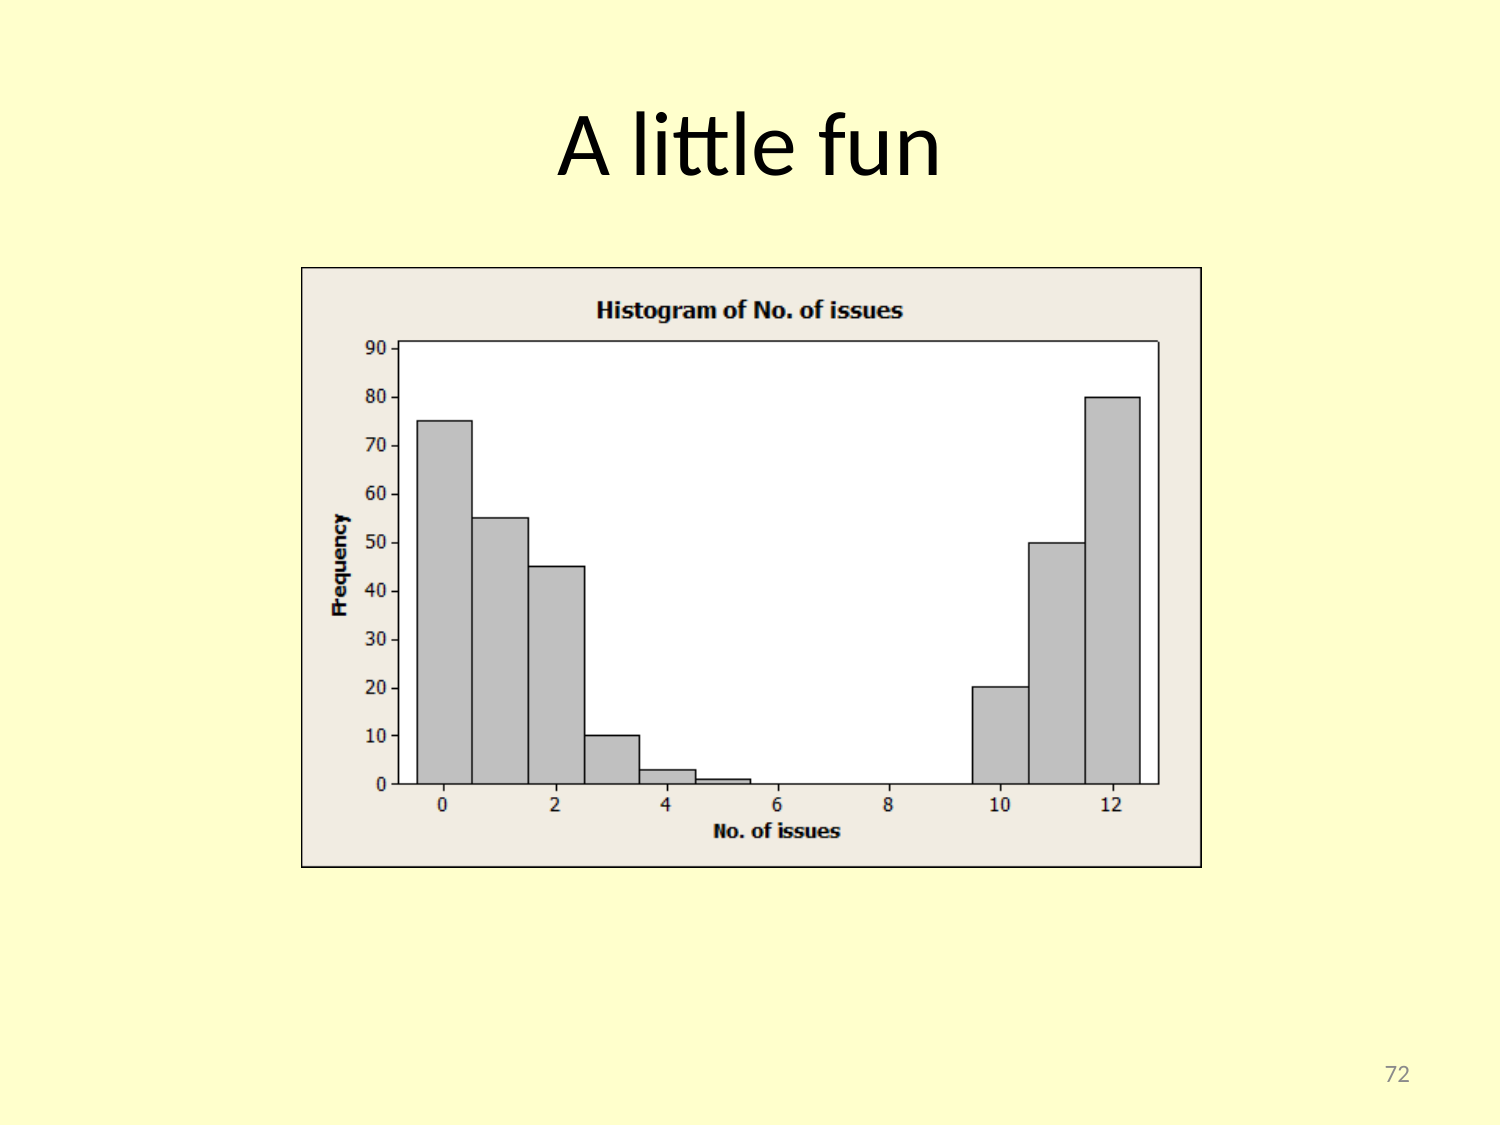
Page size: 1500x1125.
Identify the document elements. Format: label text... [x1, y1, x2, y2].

title A little fun [75, 45, 1425, 233]
slide_number 72 [1074, 1042, 1425, 1103]
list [300, 266, 1202, 868]
